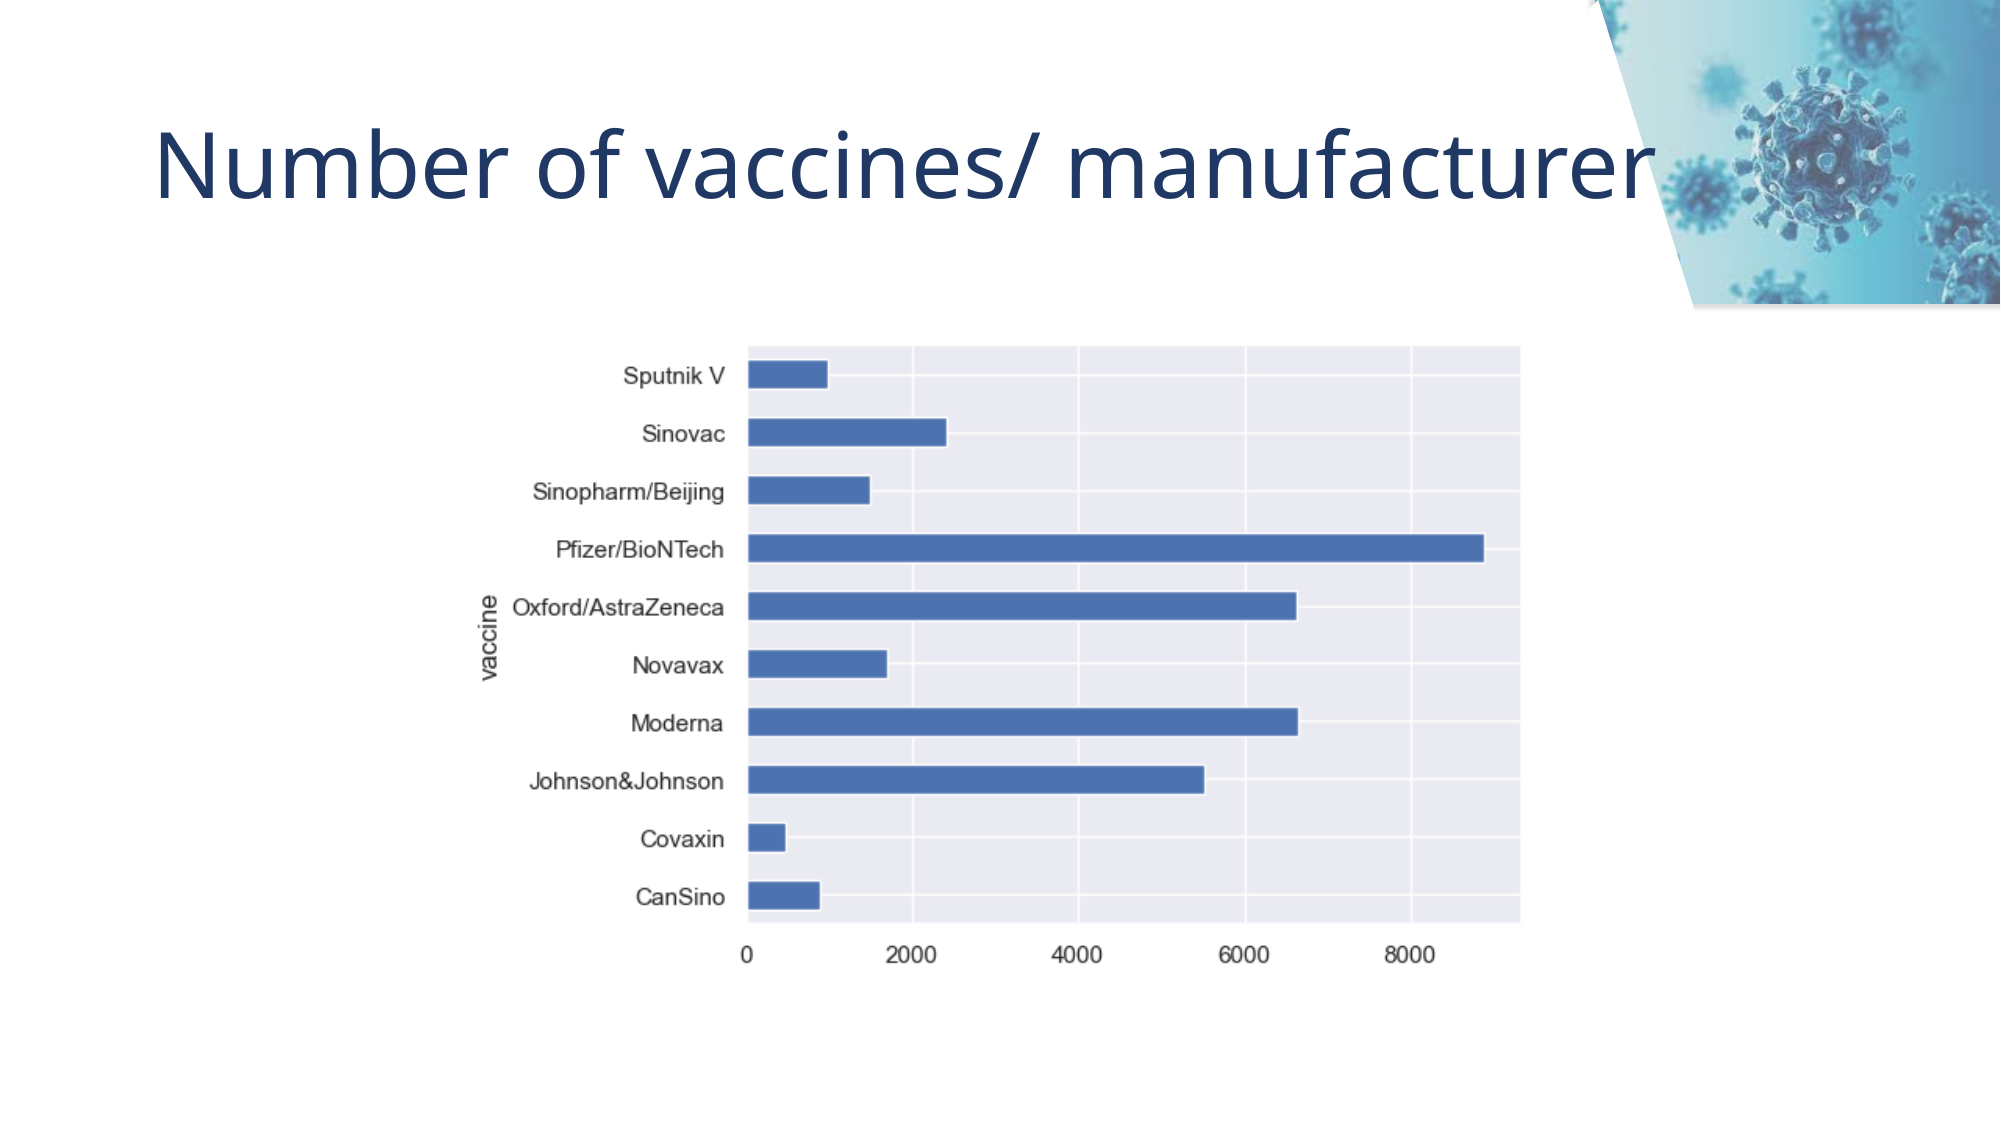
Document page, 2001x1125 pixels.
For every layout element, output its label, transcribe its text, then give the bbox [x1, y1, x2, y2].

title Number of vaccines/ manufacturer [137, 59, 1863, 278]
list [463, 331, 1536, 982]
